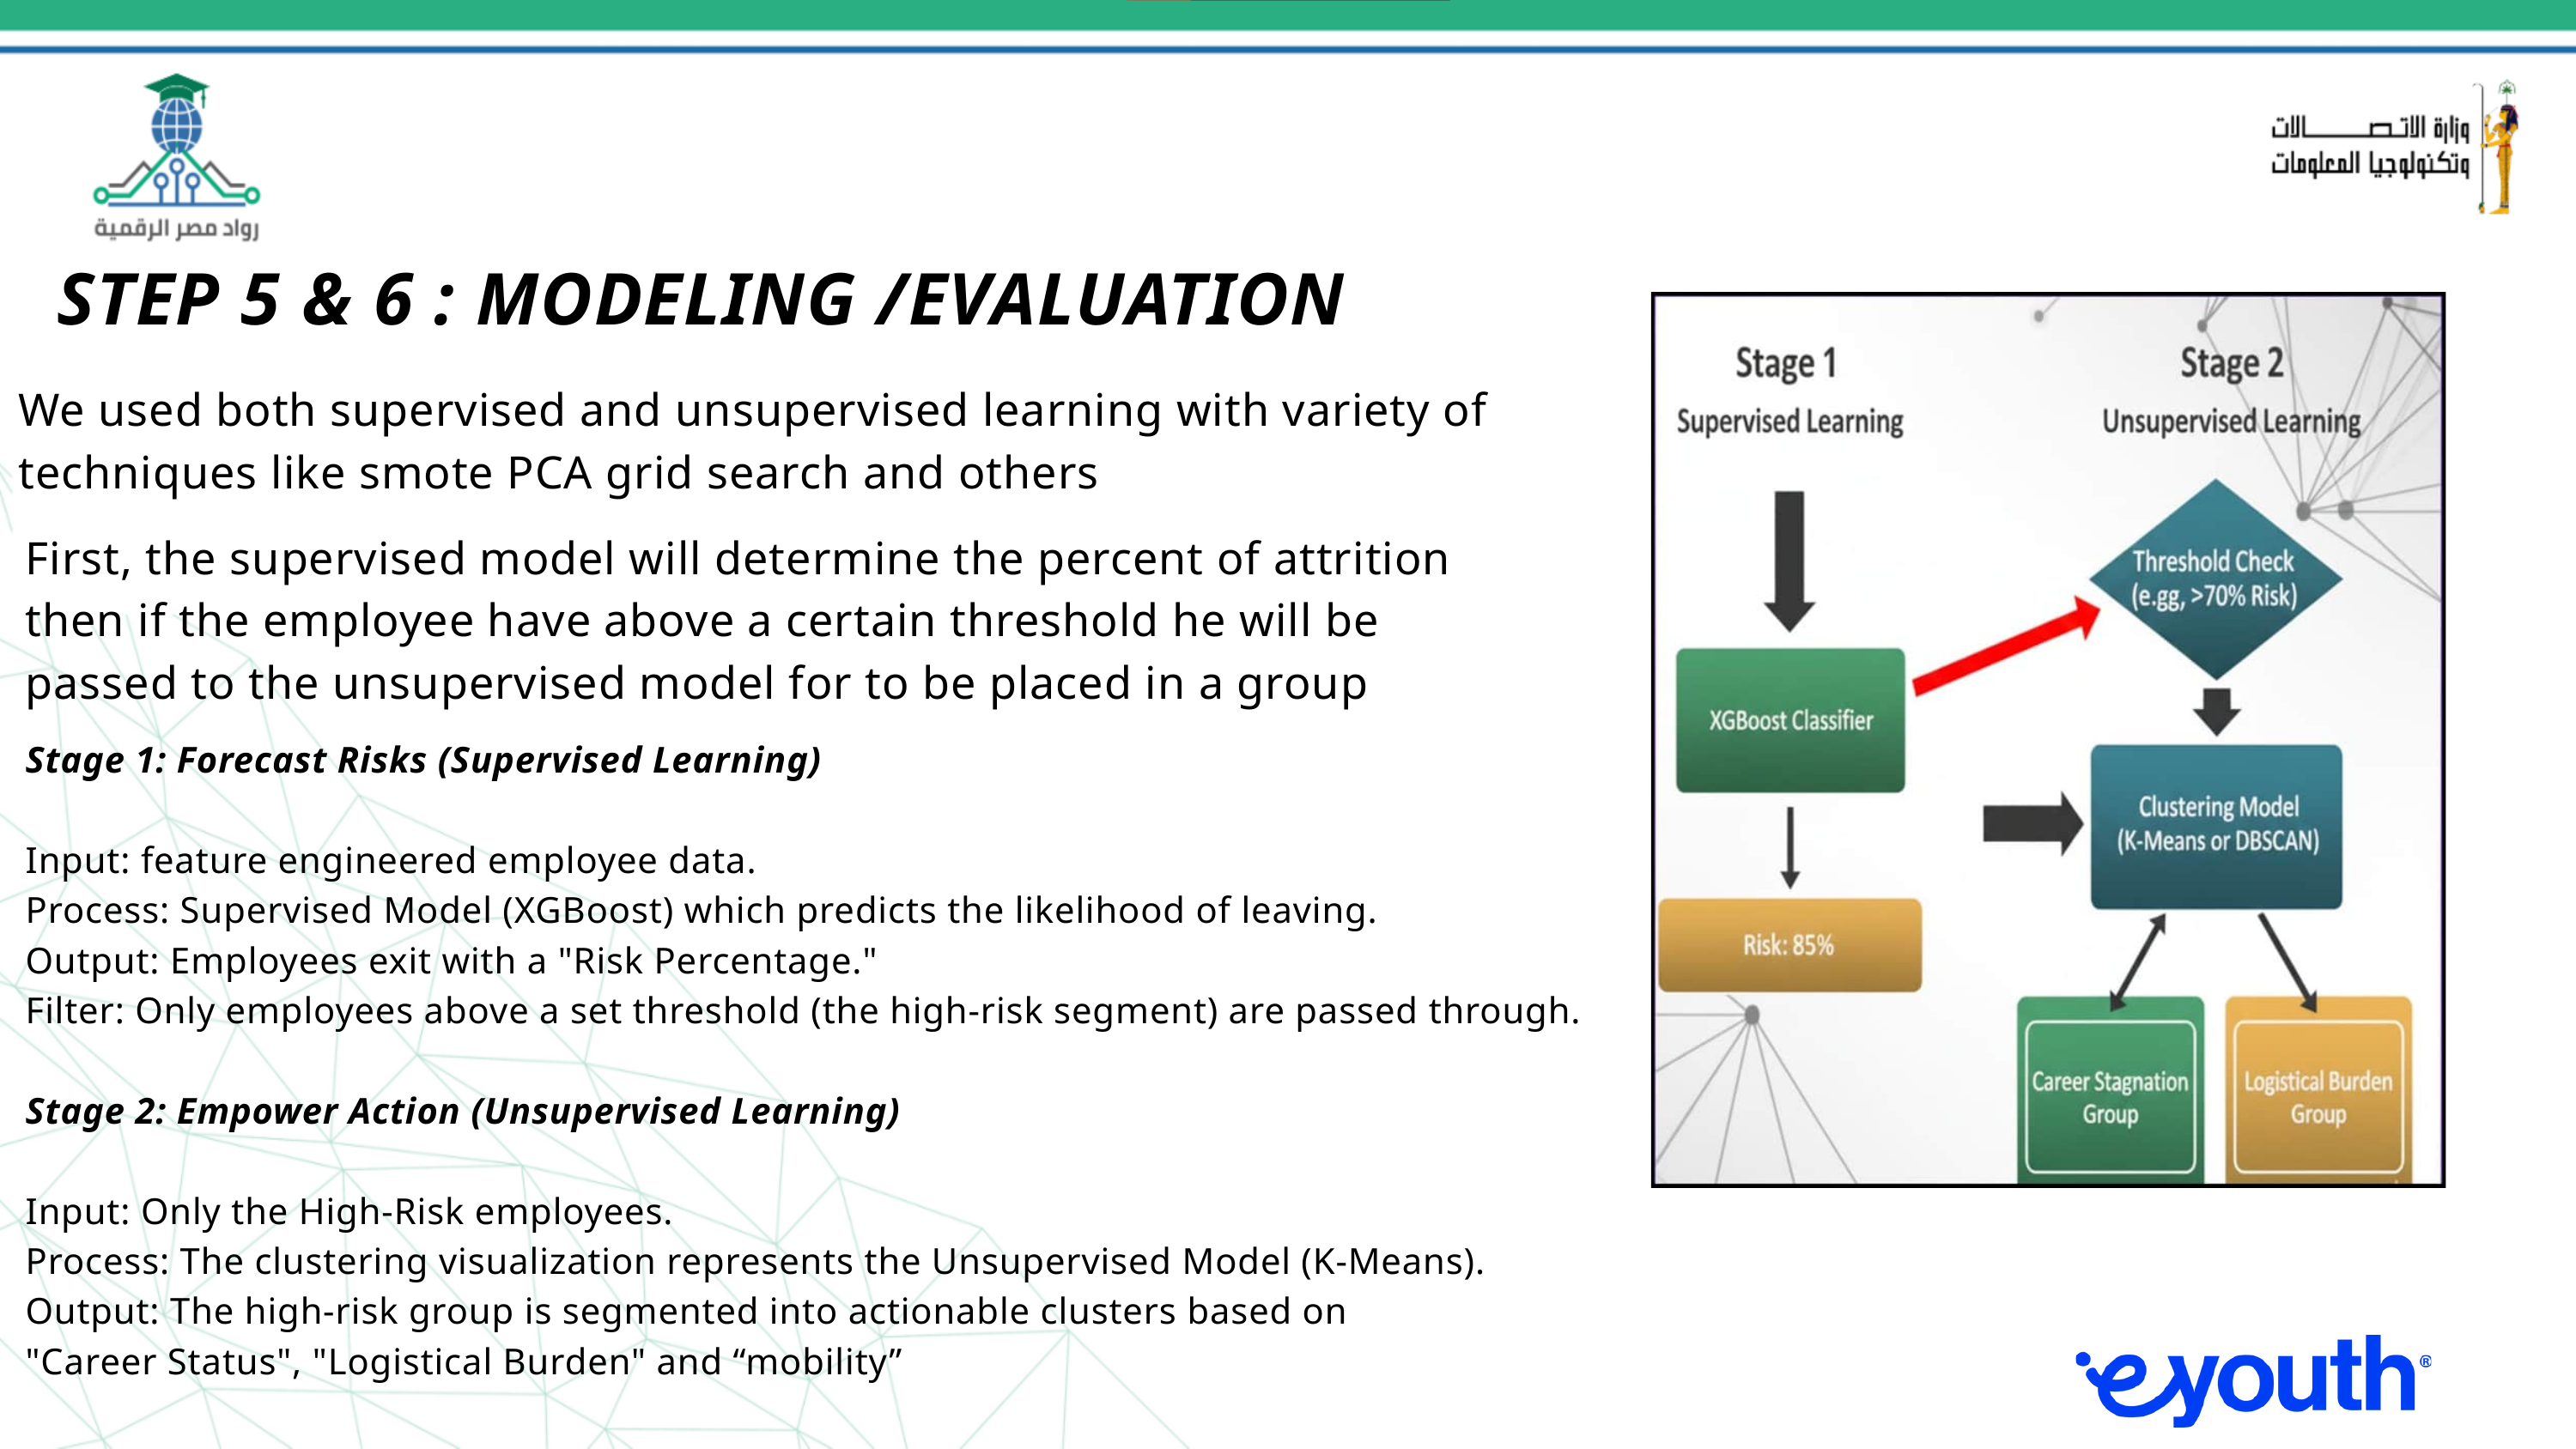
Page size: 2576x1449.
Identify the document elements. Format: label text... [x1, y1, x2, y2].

text_box [2075, 1335, 2432, 1428]
text_box [0, 0, 2576, 1449]
text_box We used both supervised and unsupervised learning with variety of techniques like smote PCA grid search and others [18, 373, 1517, 498]
text_box STEP 5 & 6 : MODELING /EVALUATION [0, 239, 1546, 440]
text_box First, the supervised model will determine the percent of attrition then if the employee have above a certain threshold he will be passed to the unsupervised model for to be placed in a group [25, 520, 1546, 709]
text_box [1650, 292, 2446, 1188]
text_box Stage 1: Forecast Risks (Supervised Learning) Input: feature engineered employee data. Process: Supervised Model (XGBoost) which predicts the likelihood of leaving. Output: Employees exit with a "Risk Percentage." Filter: Only employees above a set threshold (the high-risk segment) are passed through. Stage 2: Empower Action (Unsupervised Learning) Input: Only the High-Risk employees. Process: The clustering visualization represents the Unsupervised Model (K-Means). Output: The high-risk group is segmented into actionable clusters based on "Career Status", "Logistical Burden" and “mobility” [25, 730, 1651, 1382]
